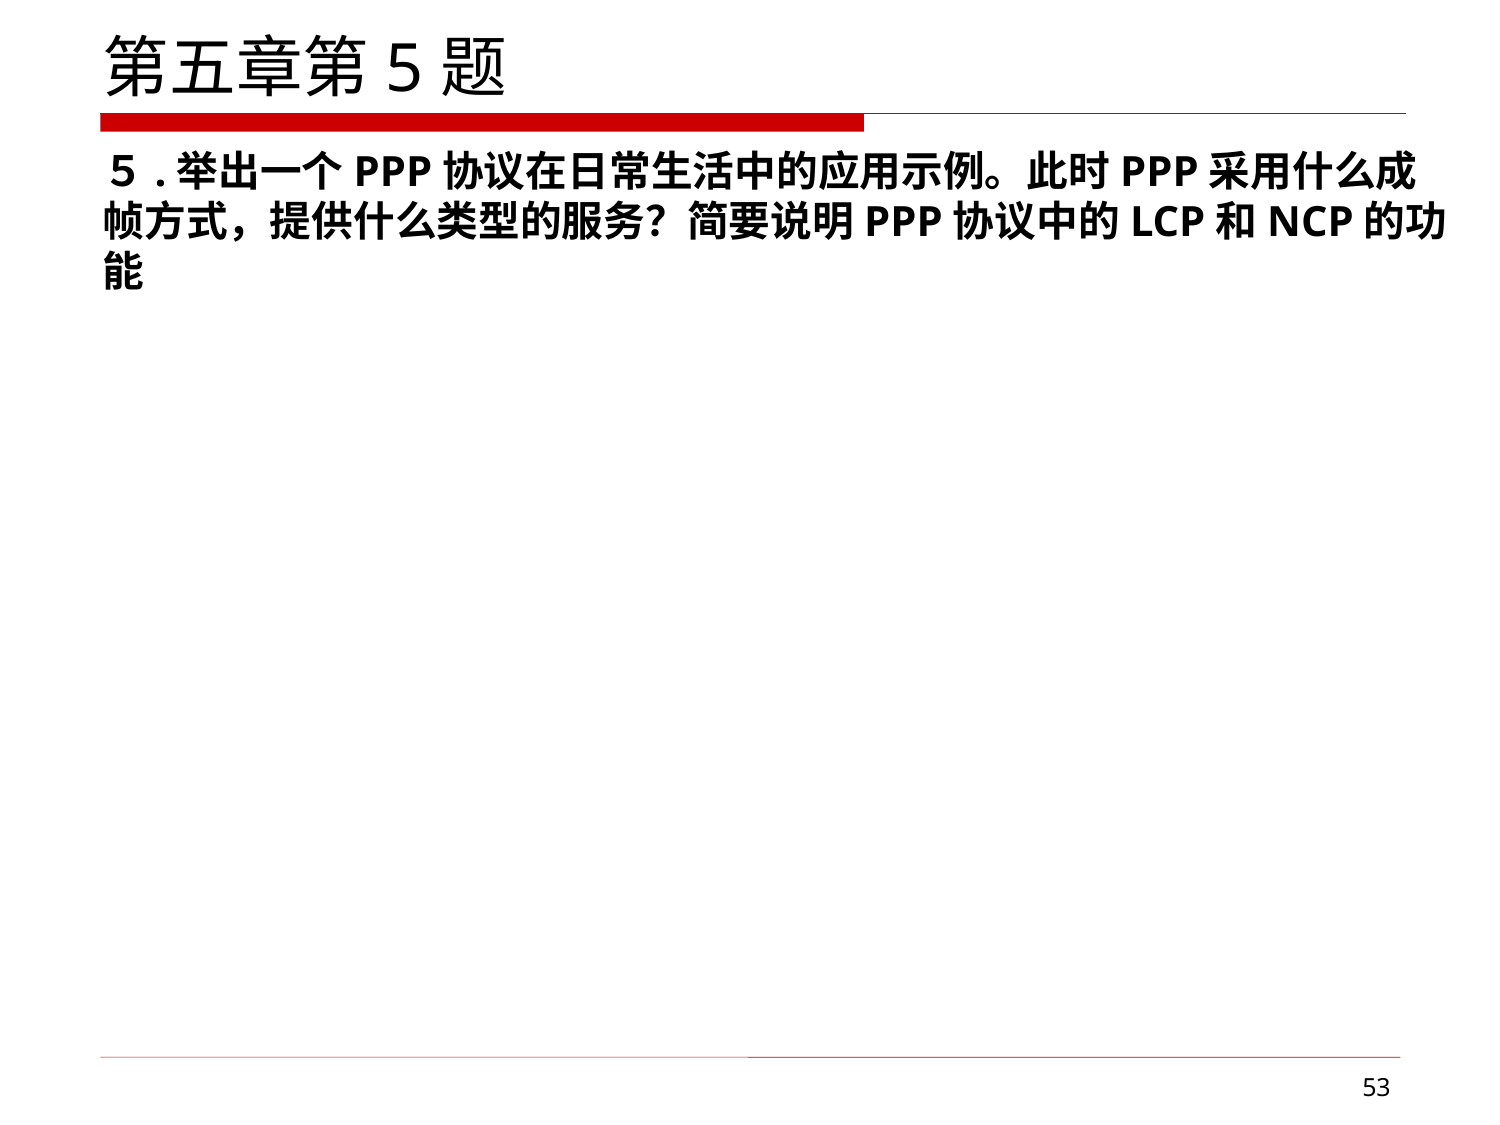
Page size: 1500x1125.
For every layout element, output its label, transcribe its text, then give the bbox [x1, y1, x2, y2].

slide_number 53 [1080, 1064, 1406, 1108]
text_box 第五章第5题 [87, 17, 1494, 114]
text_box ５.举出一个PPP协议在日常生活中的应用示例。此时PPP采用什么成帧方式，提供什么类型的服务？简要说明PPP协议中的LCP和NCP的功能 [87, 137, 1471, 403]
